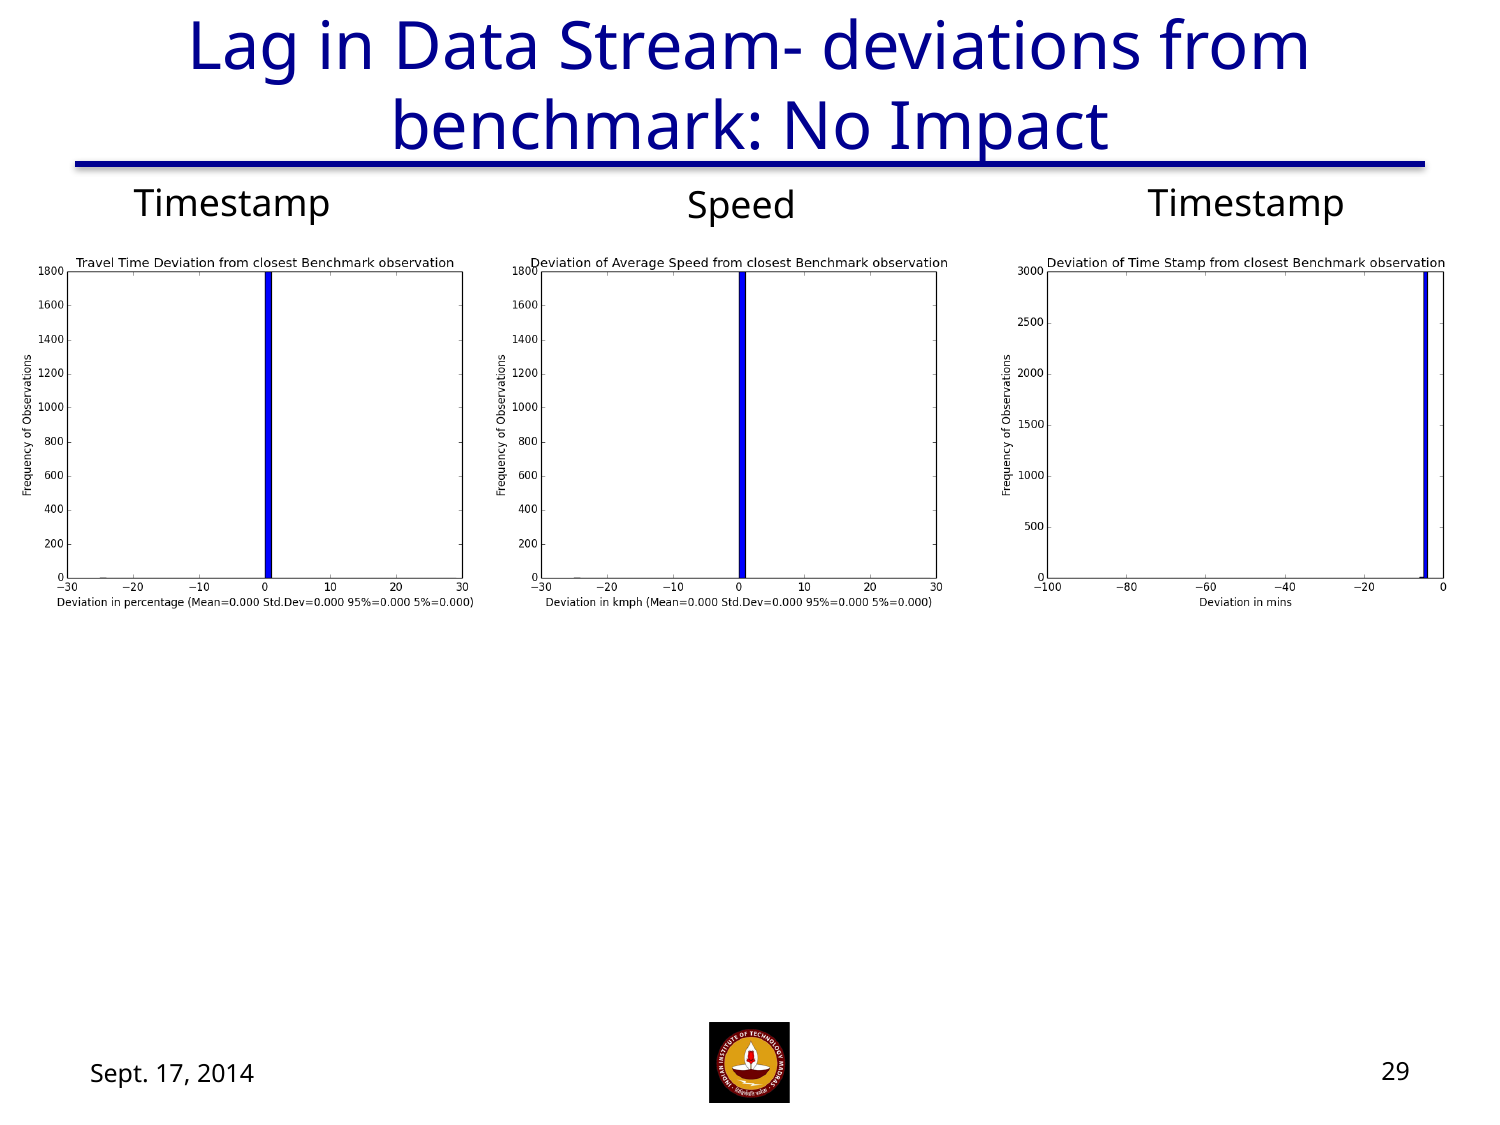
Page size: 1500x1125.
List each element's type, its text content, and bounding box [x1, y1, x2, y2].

text_box Speed [512, 173, 971, 232]
list Timestamp [3, 171, 461, 233]
picture [709, 1022, 790, 1103]
title Lag in Data Stream- deviations from benchmark: No Impact [75, 0, 1425, 177]
text_box Timestamp [1017, 171, 1475, 232]
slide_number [75, 1042, 425, 1103]
picture [3, 233, 1494, 616]
slide_number 29 [1074, 1042, 1425, 1103]
